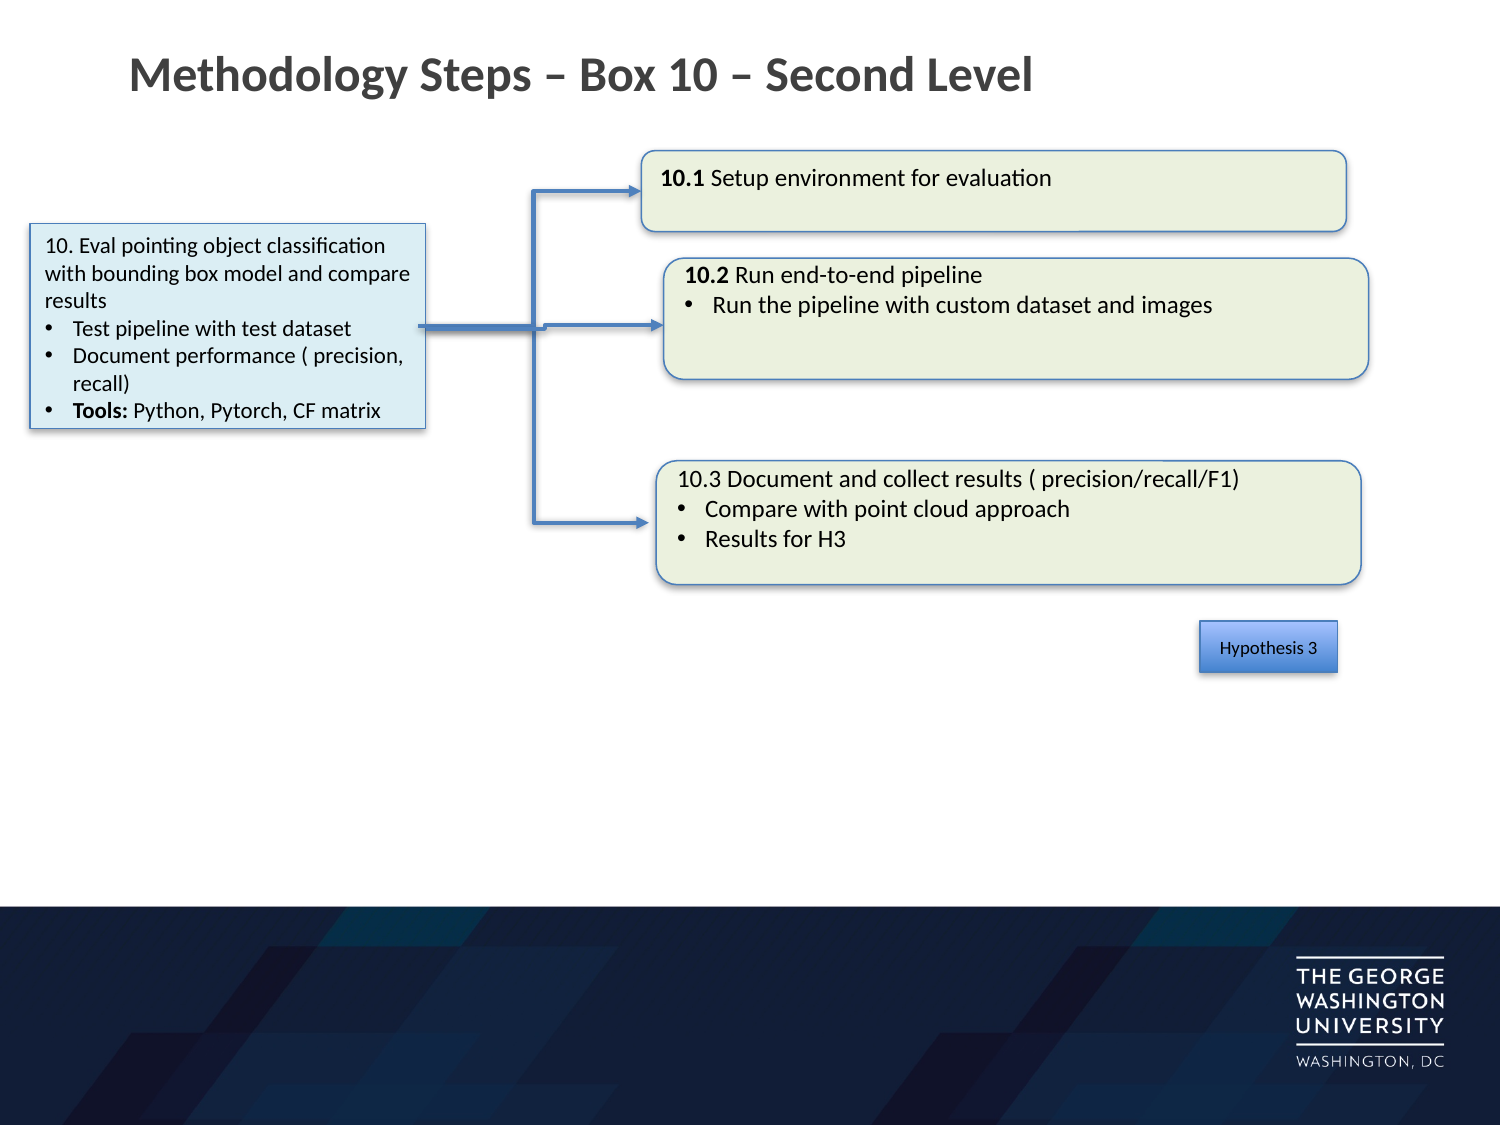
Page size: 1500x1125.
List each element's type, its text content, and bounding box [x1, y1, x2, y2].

text_box Hypothesis 3 [1199, 620, 1338, 673]
text_box Methodology Steps – Box 10 – Second Level [113, 34, 1387, 156]
text_box 10.3 Document and collect results ( precision/recall/F1) Compare with point cloud approach Results for H3 [655, 459, 1362, 586]
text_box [425, 190, 642, 323]
text_box 10.2 Run end-to-end pipeline Run the pipeline with custom dataset and images [662, 257, 1370, 381]
picture [0, 0, 1500, 1125]
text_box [425, 324, 664, 330]
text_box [418, 325, 650, 523]
text_box 10.1 Setup environment for evaluation [640, 156, 1348, 233]
text_box 10. Eval pointing object classification with bounding box model and compare results Test pipeline with test dataset Document performance ( precision, recall) Tools: Python, Pytorch, CF matrix [29, 223, 420, 429]
